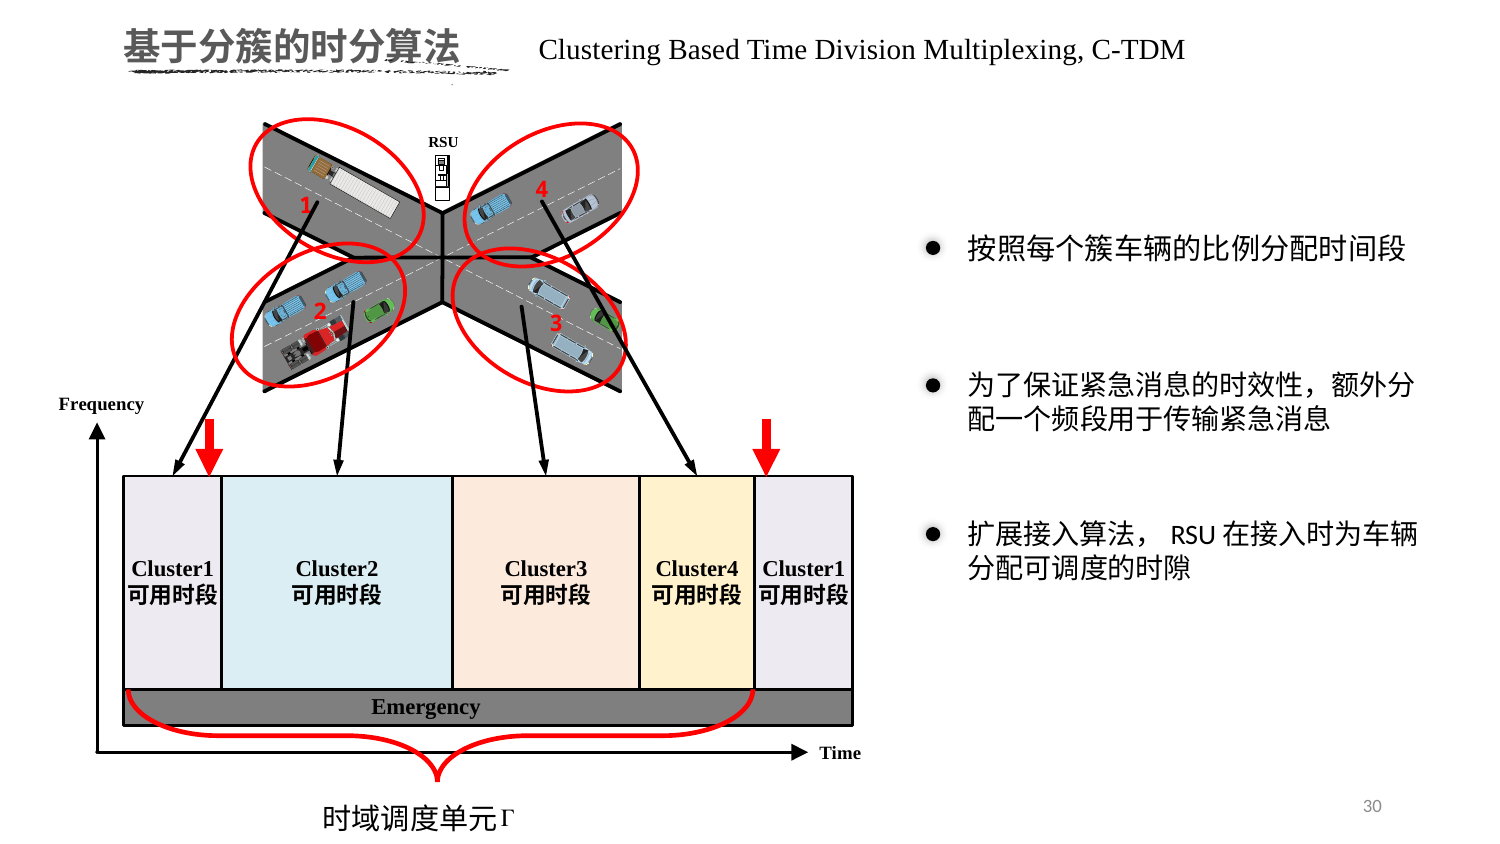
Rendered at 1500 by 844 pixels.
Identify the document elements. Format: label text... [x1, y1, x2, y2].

text_box [925, 378, 941, 393]
text_box 为了保证紧急消息的时效性，额外分配一个频段用于传输紧急消息 [953, 360, 1453, 443]
text_box 按照每个簇车辆的比例分配时间段 [953, 222, 1453, 273]
text_box 基于分簇的时分算法 [111, 17, 522, 74]
text_box Clustering Based Time Division Multiplexing, C-TDM [523, 22, 1202, 73]
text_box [128, 56, 510, 82]
slide_number 30 [1059, 782, 1397, 827]
text_box [925, 527, 941, 542]
text_box [925, 240, 941, 256]
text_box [497, 805, 519, 831]
text_box [435, 773, 440, 783]
picture [48, 116, 871, 773]
text_box 时域调度单元 [307, 793, 514, 843]
text_box 扩展接入算法，RSU在接入时为车辆分配可调度的时隙 [953, 508, 1453, 591]
